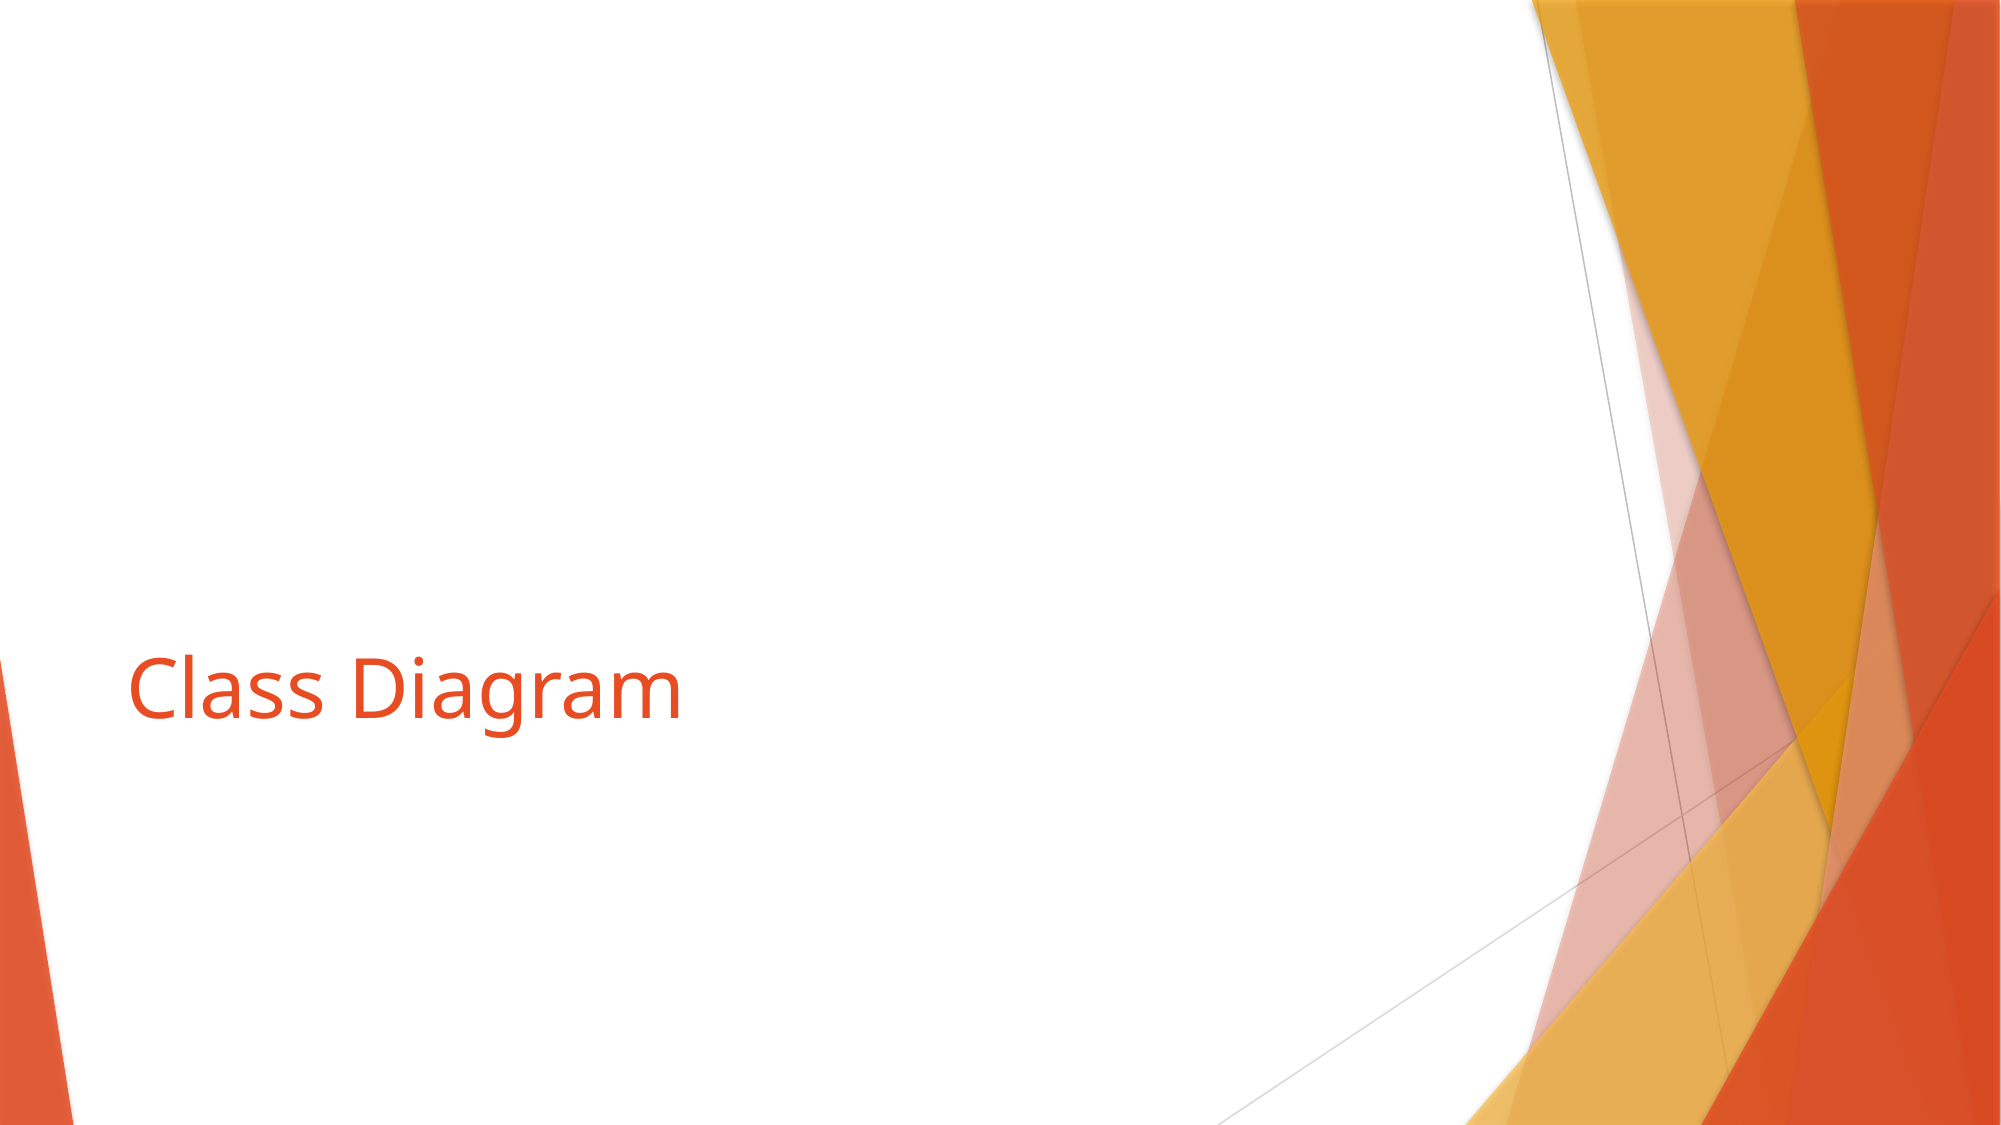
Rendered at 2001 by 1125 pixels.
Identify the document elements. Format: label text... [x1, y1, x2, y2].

title Class Diagram [111, 443, 1522, 743]
